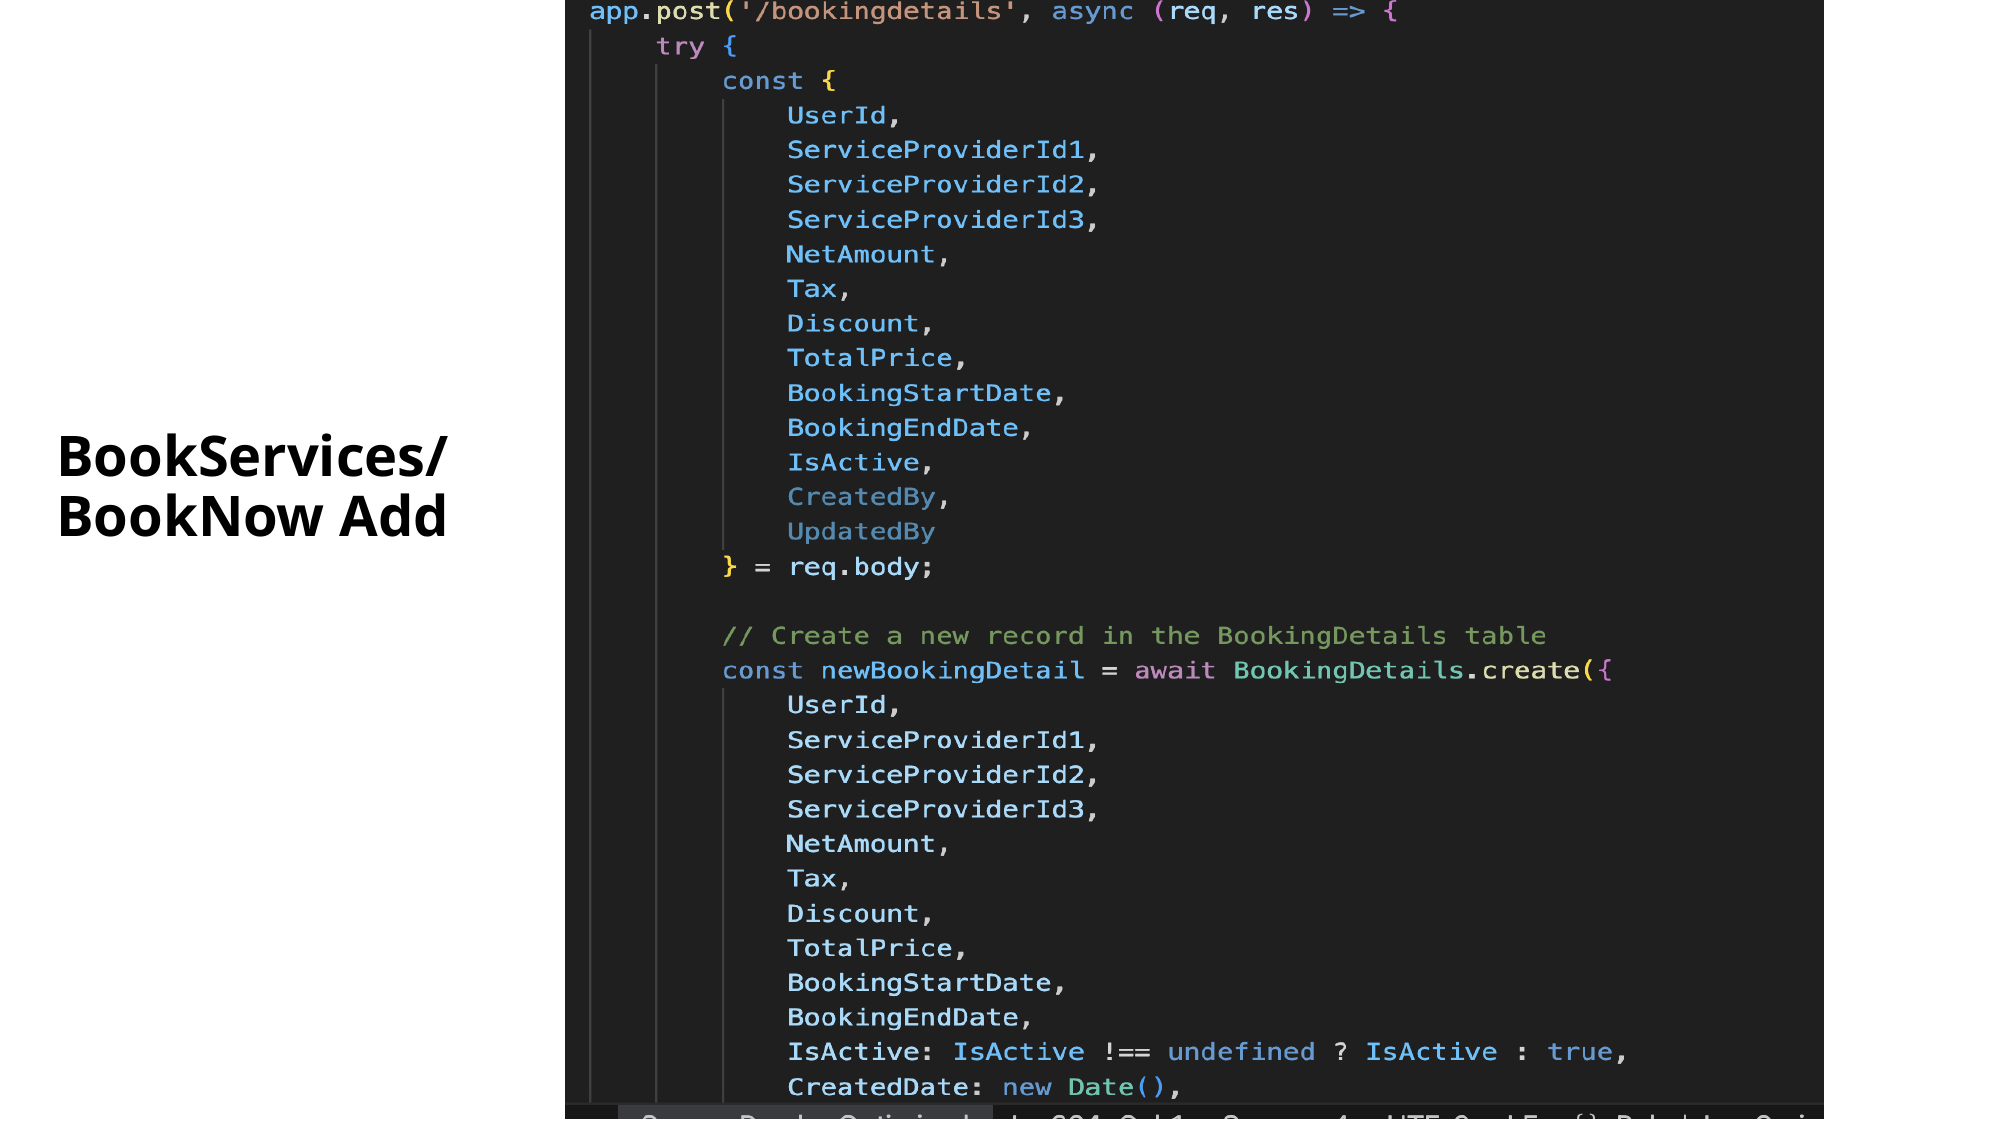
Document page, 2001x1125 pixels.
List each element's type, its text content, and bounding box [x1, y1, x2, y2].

text_box BookServices/ BookNow Add [41, 337, 523, 557]
picture [565, 0, 1824, 1119]
